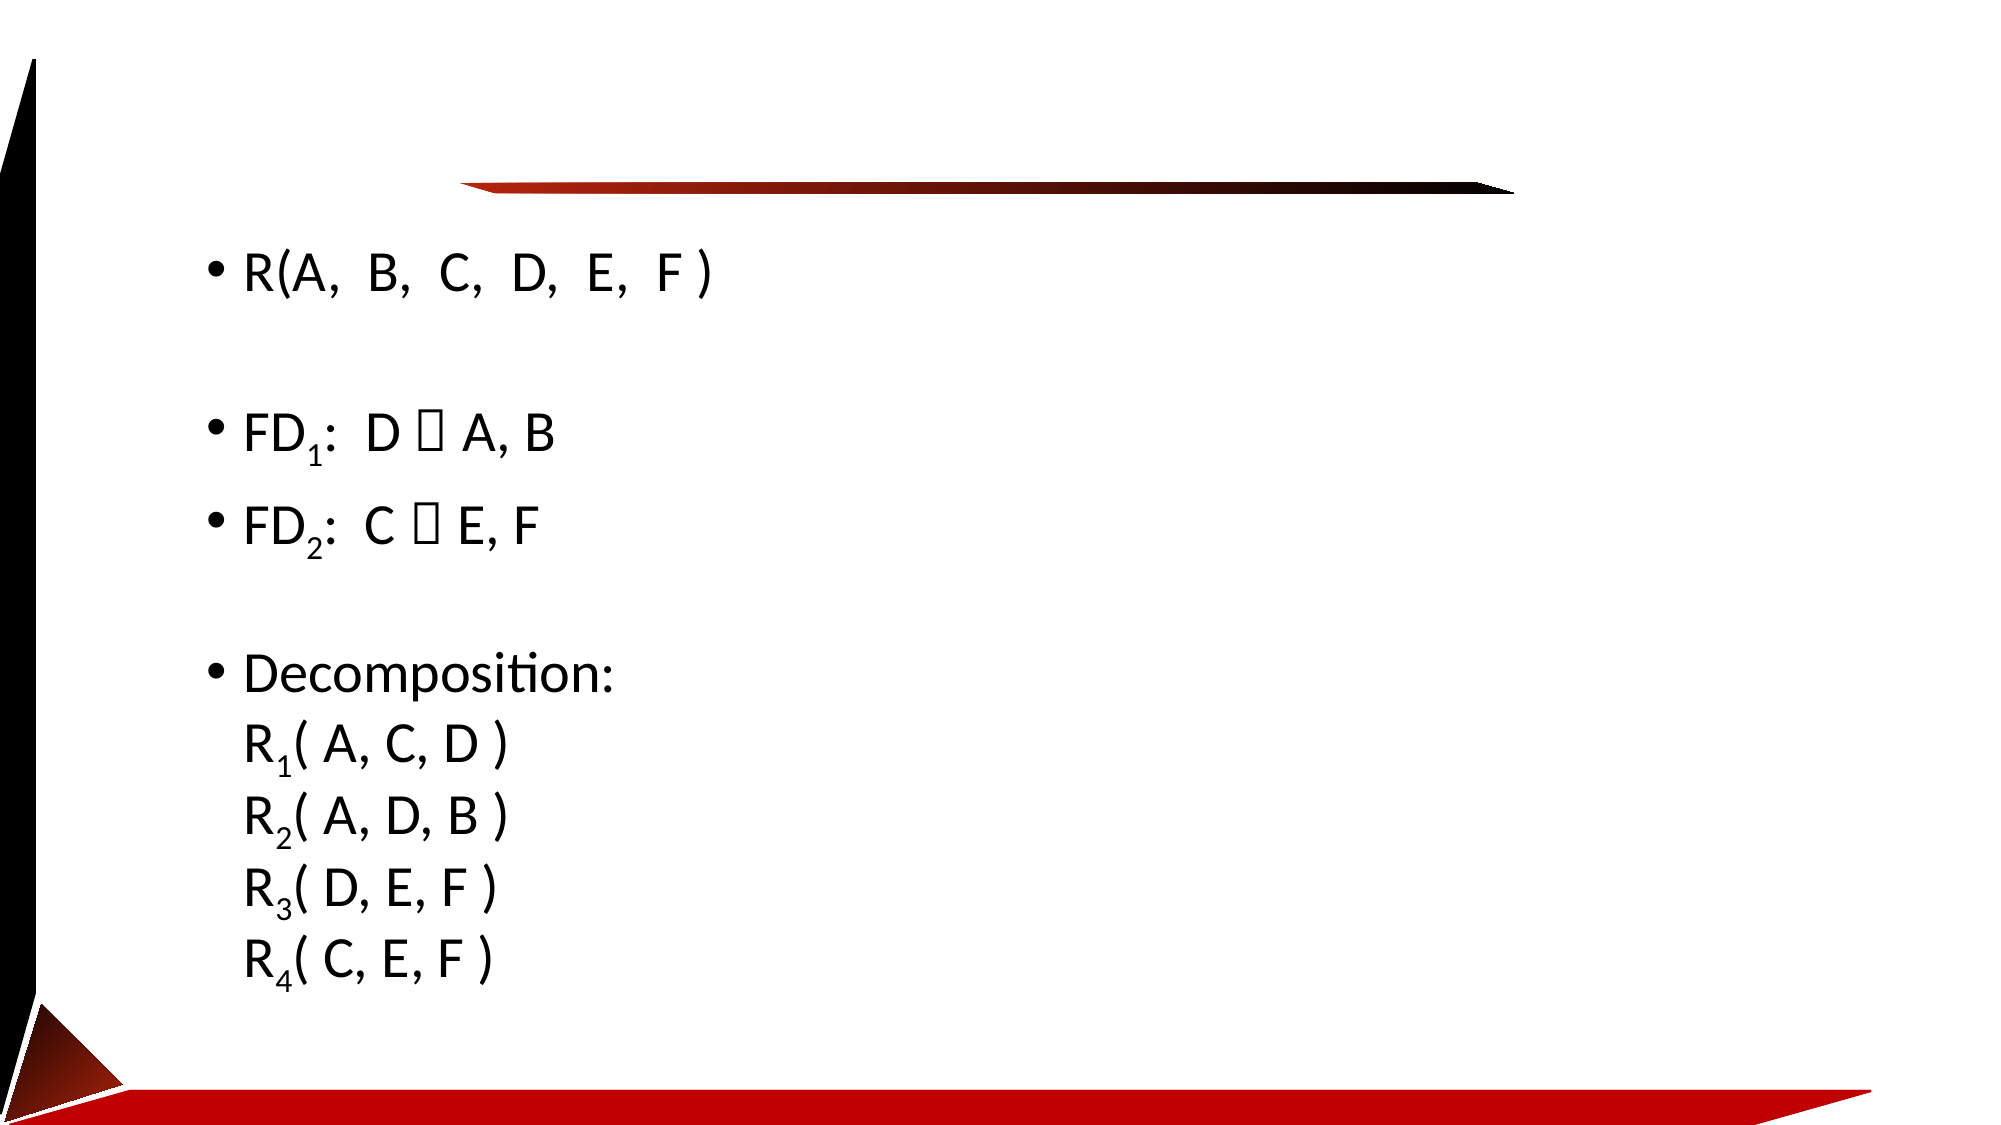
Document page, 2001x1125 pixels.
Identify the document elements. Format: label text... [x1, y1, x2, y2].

list R(A, B, C, D, E, F ) FD1: D  A, B FD2: C  E, F Decomposition: R1( A, C, D ) R2( A, D, B ) R3( D, E, F ) R4( C, E, F ) [191, 233, 1135, 1125]
